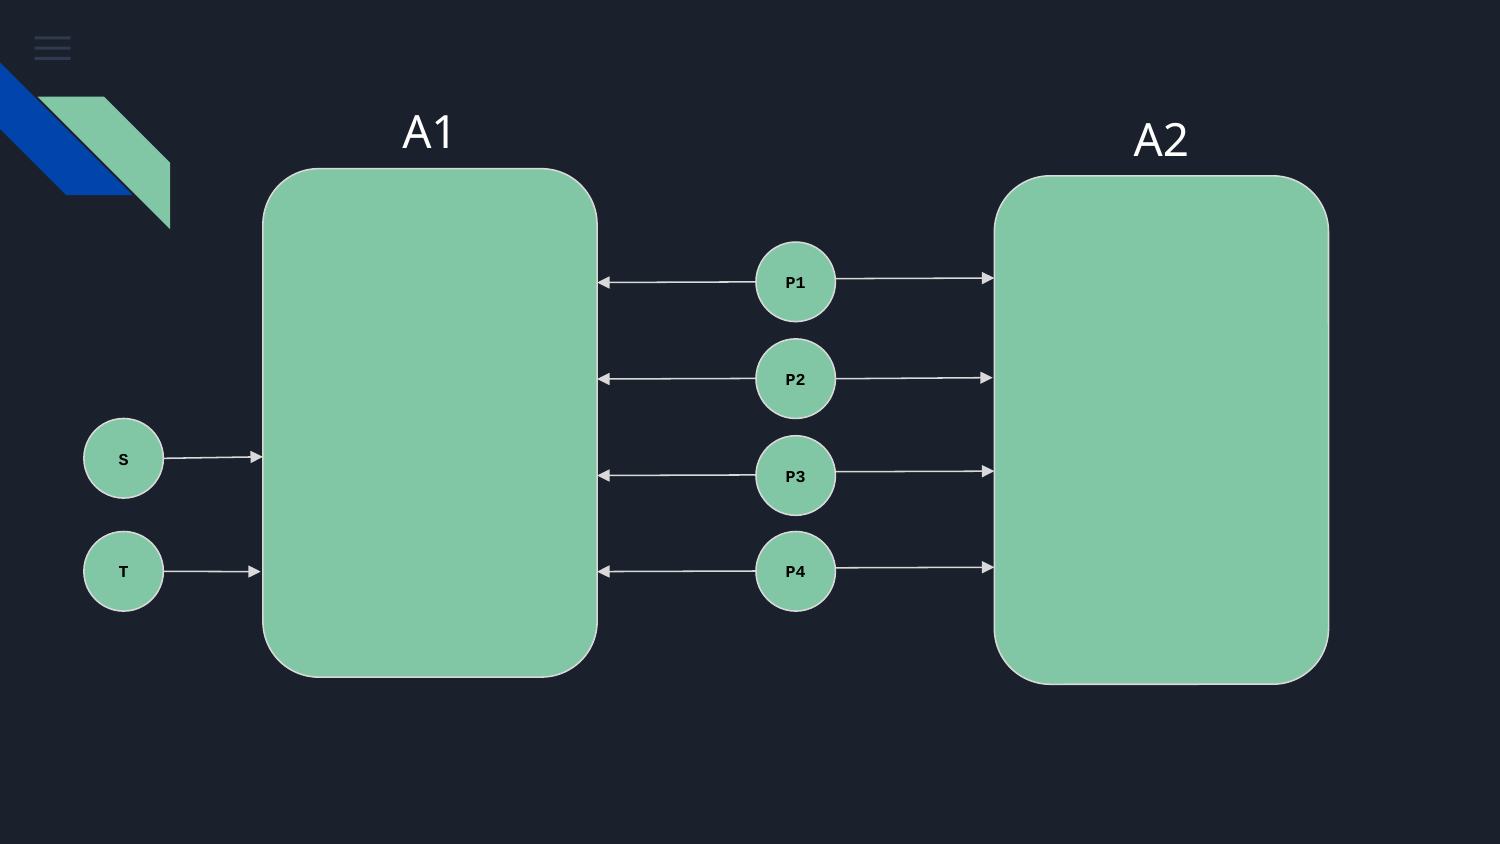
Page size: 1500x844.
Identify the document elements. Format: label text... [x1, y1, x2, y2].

text_box P3 [756, 435, 836, 516]
text_box A2 [990, 95, 1333, 184]
text_box P1 [756, 242, 836, 322]
text_box P4 [756, 531, 836, 612]
text_box T [83, 531, 164, 612]
text_box A1 [259, 87, 601, 176]
text_box [262, 176, 598, 678]
text_box S [83, 418, 164, 499]
text_box [994, 184, 1329, 685]
text_box P2 [756, 338, 836, 419]
